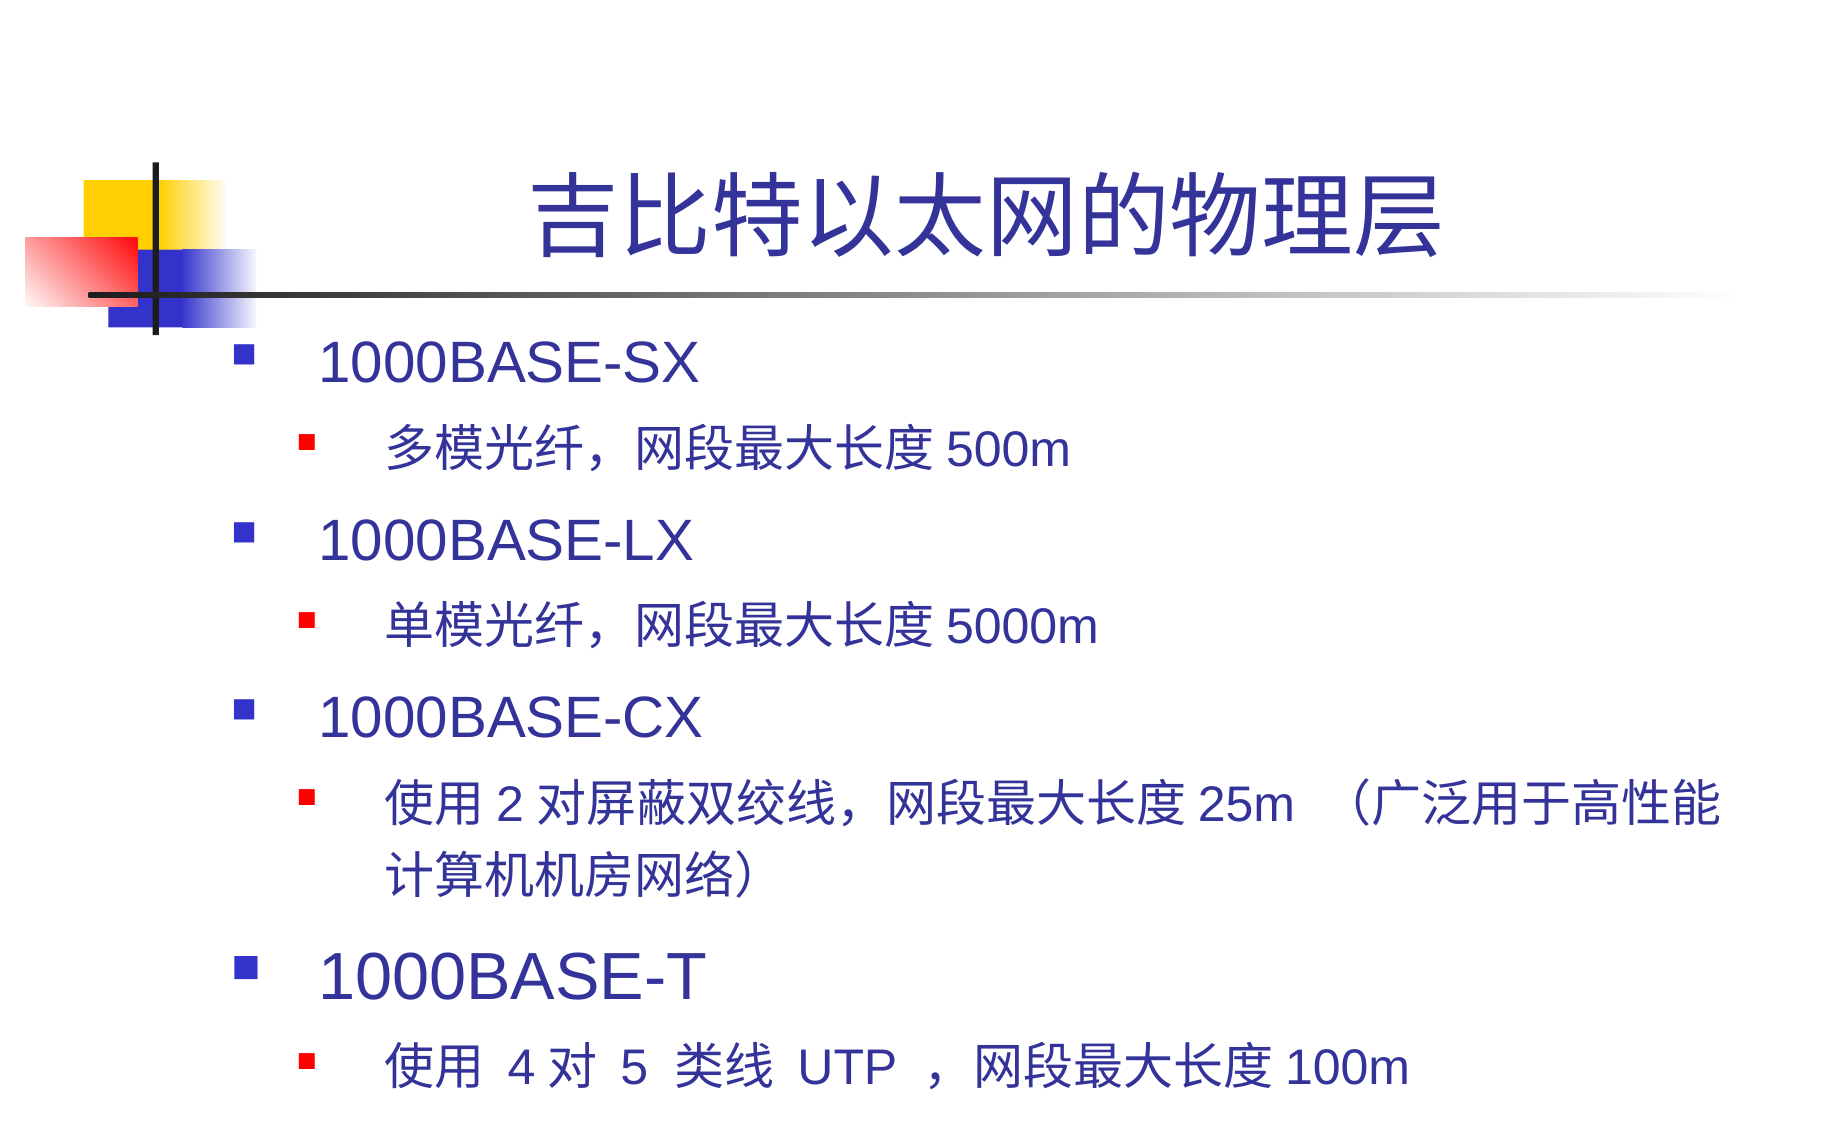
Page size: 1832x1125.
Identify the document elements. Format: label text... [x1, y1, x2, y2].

title 吉比特以太网的物理层 [184, 35, 1810, 275]
list 1000BASE-SX 多模光纤，网段最大长度500m 1000BASE-LX 单模光纤，网段最大长度5000m 1000BASE-CX 使用2对屏蔽双绞线，网段最大长度25m （广泛用于高性能计算机机房网络） 1000BASE-T 使用 4对 5 类线 UTP ，网段最大长度100m [206, 302, 1764, 1104]
